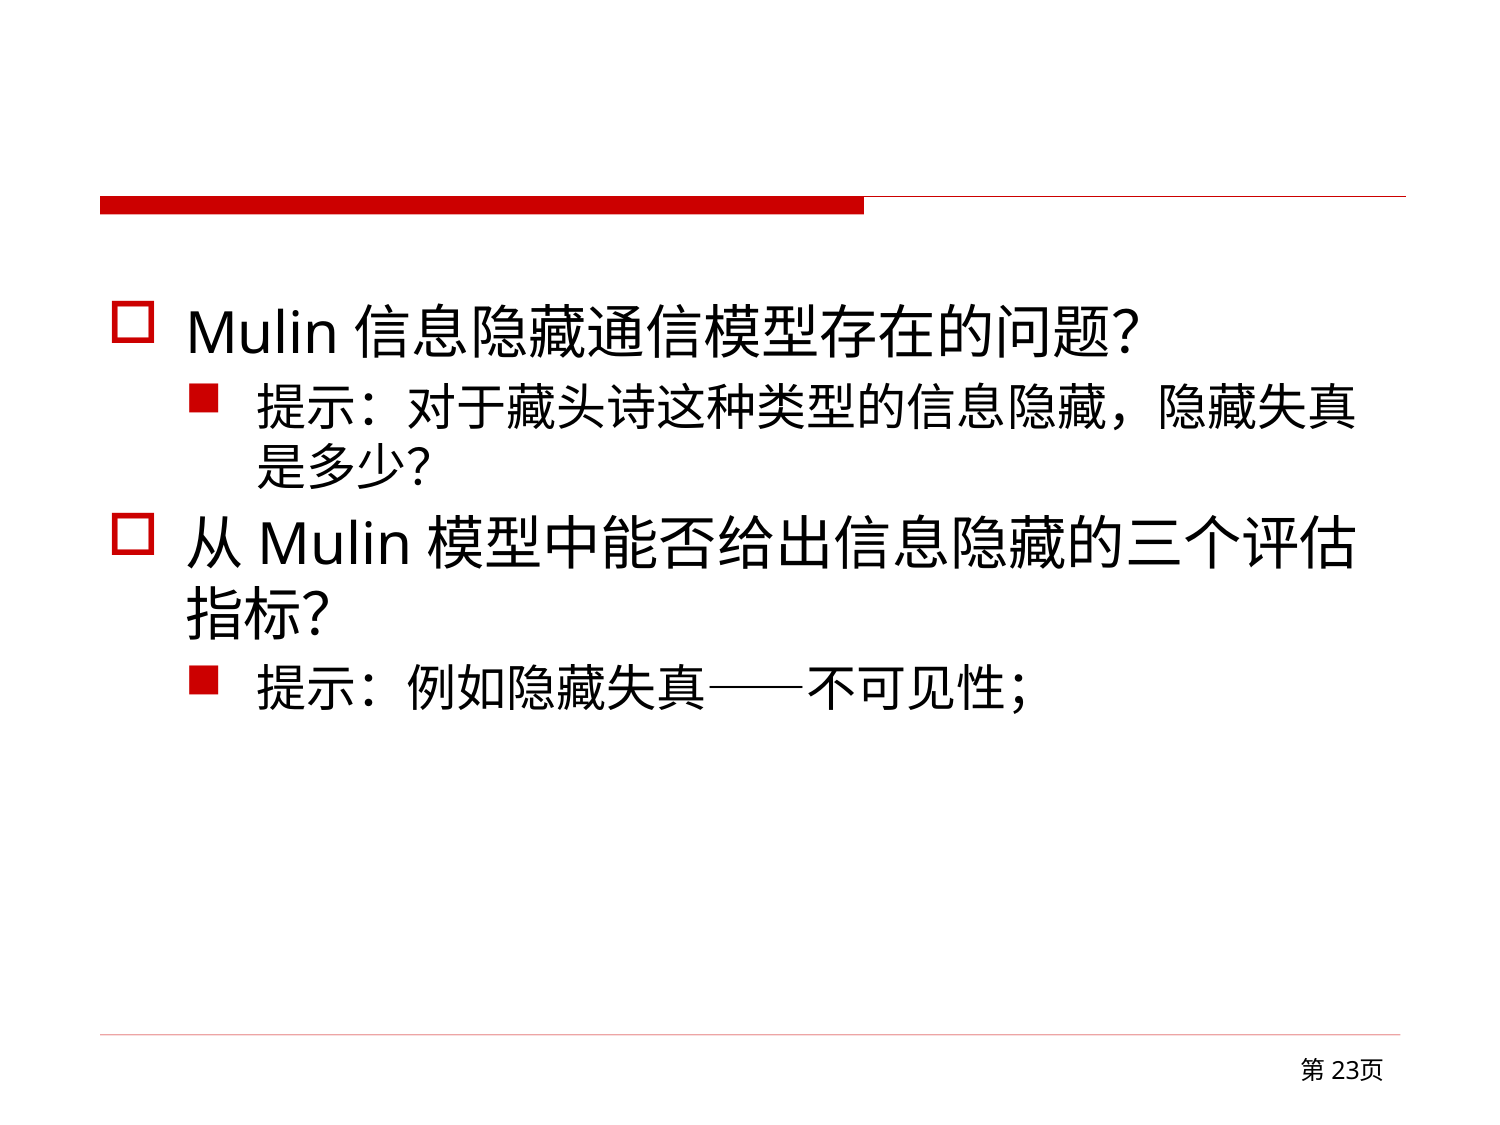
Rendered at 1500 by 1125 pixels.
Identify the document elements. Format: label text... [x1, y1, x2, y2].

slide_number 第页 [1074, 1046, 1401, 1103]
list Mulin信息隐藏通信模型存在的问题？ 提示：对于藏头诗这种类型的信息隐藏，隐藏失真是多少？ 从Mulin模型中能否给出信息隐藏的三个评估指标？ 提示：例如隐藏失真——不可见性； [92, 287, 1406, 988]
